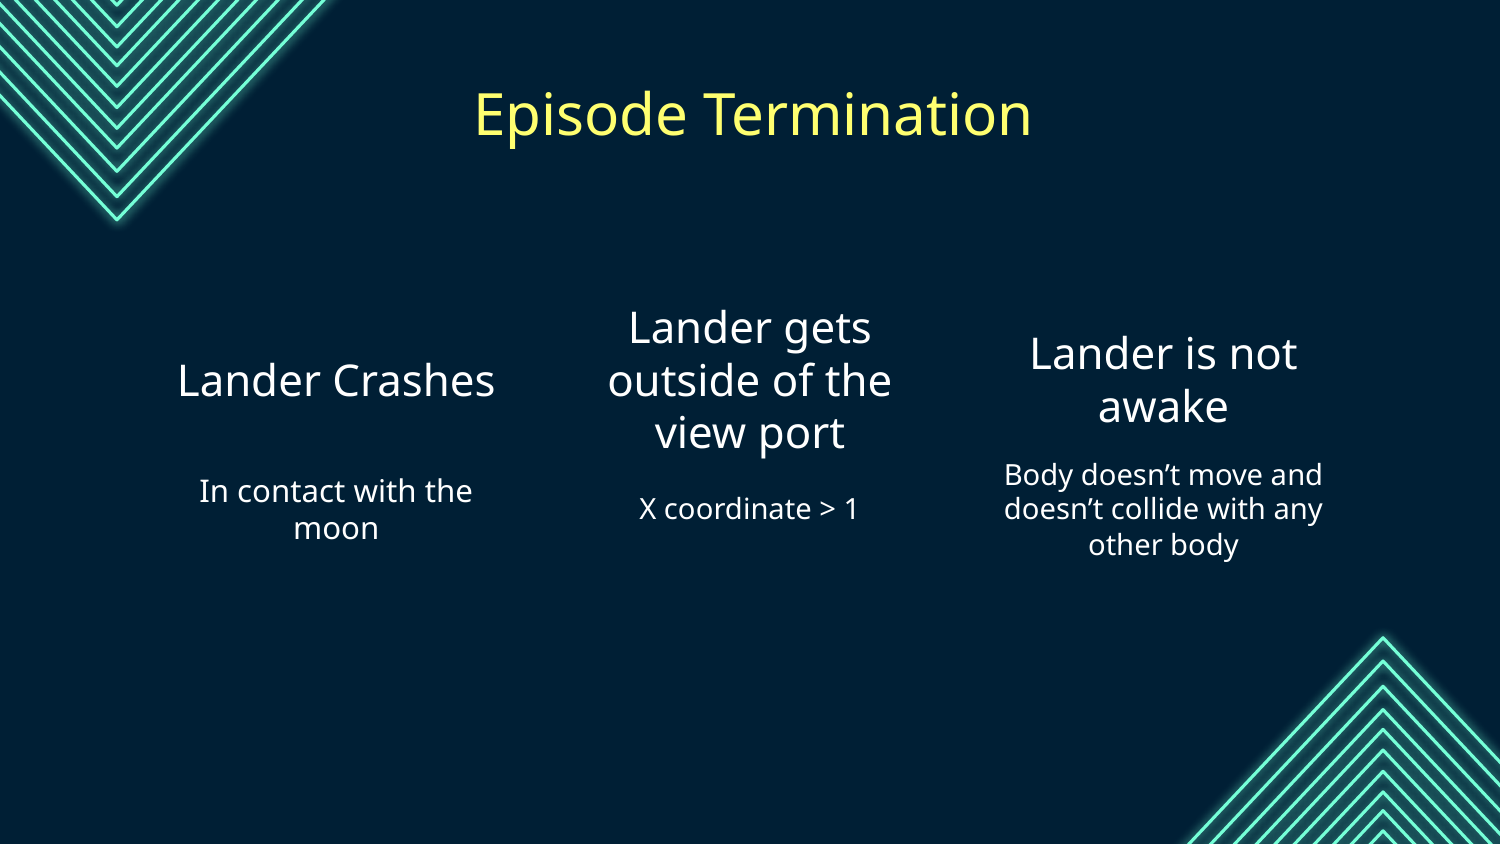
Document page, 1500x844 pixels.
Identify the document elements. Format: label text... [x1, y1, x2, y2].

title In contact with the moon [160, 460, 512, 557]
title Lander gets outside of the view port [574, 354, 926, 403]
title Body doesn’t move and doesn’t collide with any other body [987, 460, 1340, 557]
title Lander is not awake [987, 354, 1340, 403]
title X coordinate > 1 [574, 460, 926, 557]
title Episode Termination [116, 88, 1390, 137]
title Lander Crashes [160, 354, 512, 403]
